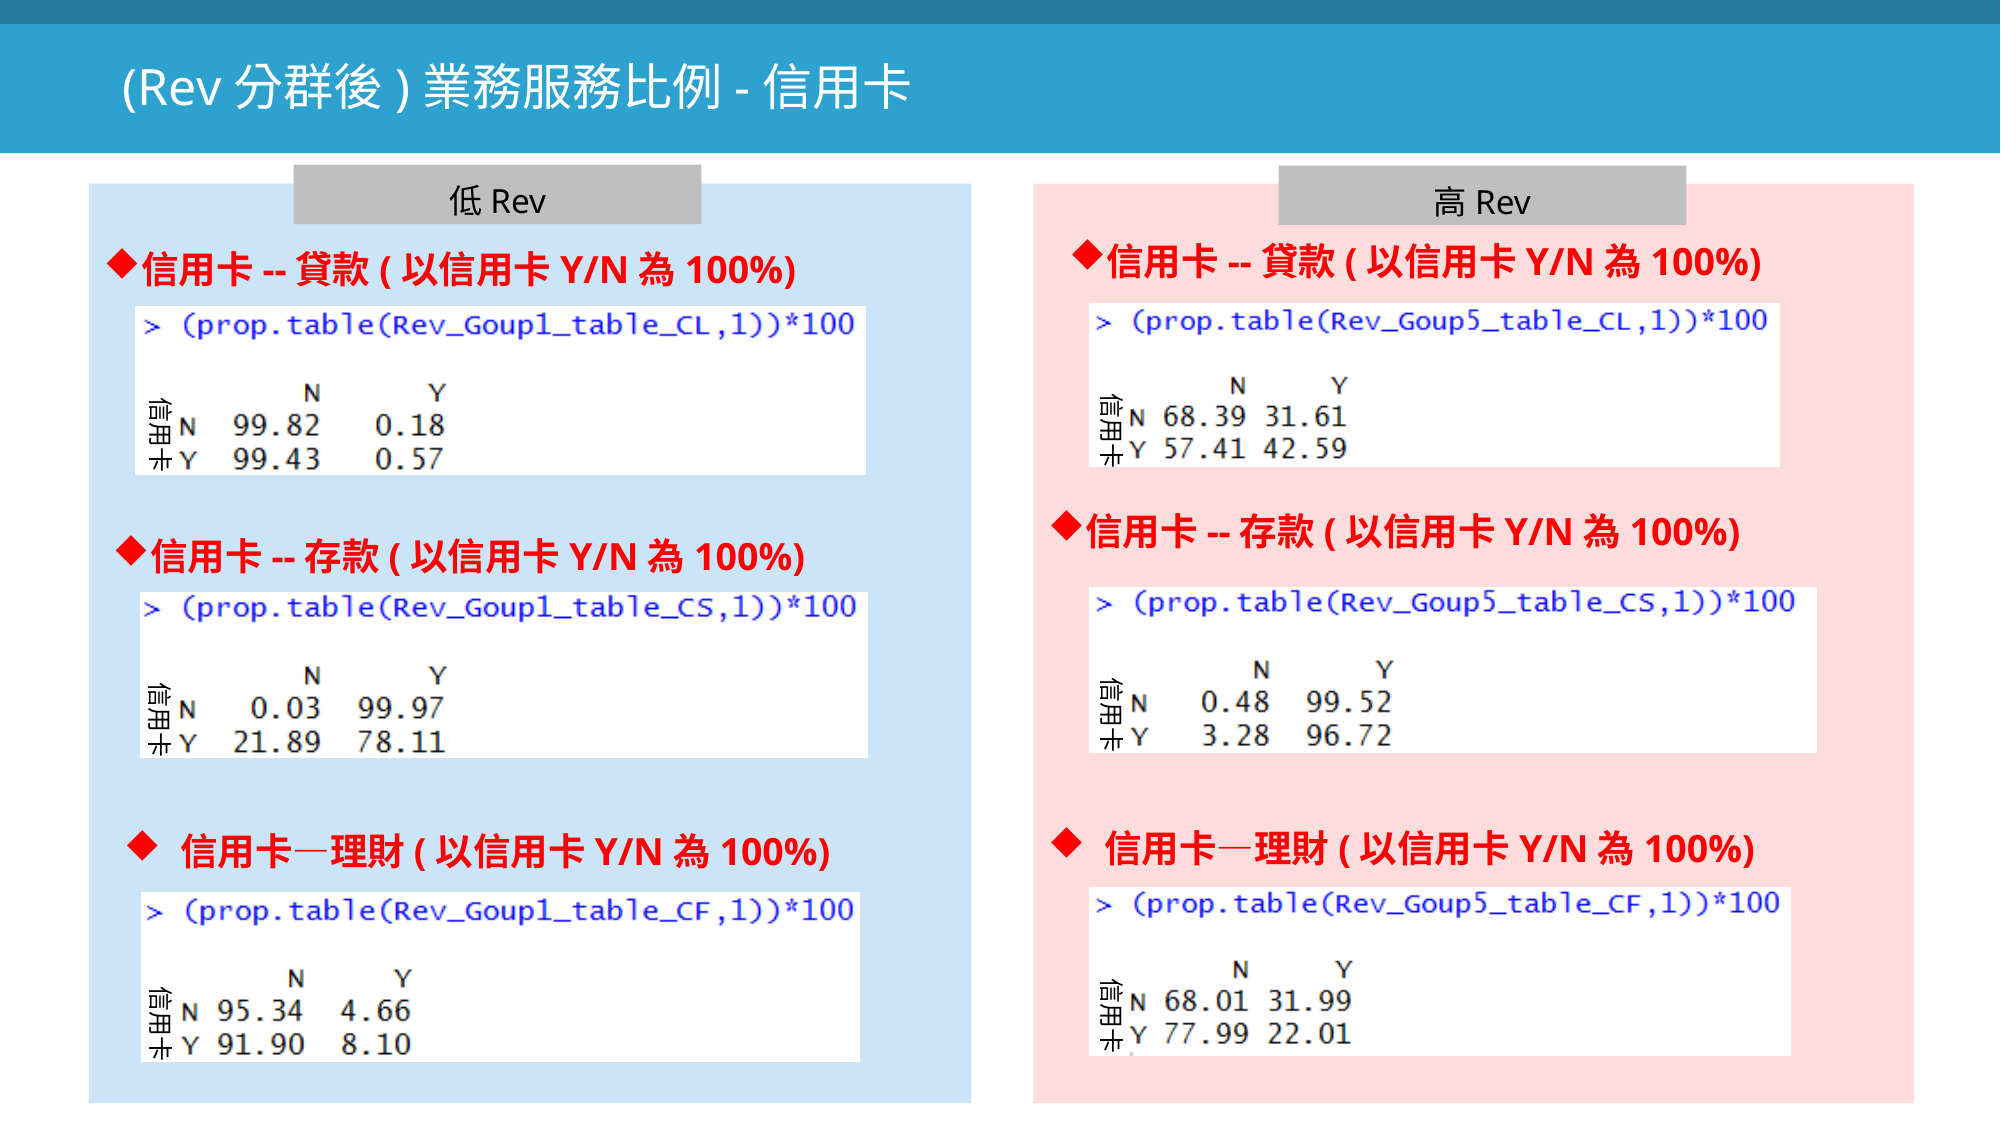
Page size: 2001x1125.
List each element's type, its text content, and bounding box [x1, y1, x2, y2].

picture [1089, 587, 1817, 753]
text_box 信用卡—理財(以信用卡Y/N為100%) [1033, 804, 1858, 878]
text_box 信用卡 [1074, 379, 1145, 484]
text_box 信用卡--存款(以信用卡Y/N為100%) [97, 512, 870, 586]
list (Rev分群後)業務服務比例-信用卡 [107, 41, 979, 130]
picture [141, 892, 860, 1062]
text_box 信用卡—理財(以信用卡Y/N為100%) [108, 807, 934, 881]
text_box 信用卡--存款(以信用卡Y/N為100%) [1033, 487, 1805, 561]
picture [1089, 887, 1791, 1056]
picture [140, 592, 868, 758]
text_box 信用卡 [121, 667, 192, 772]
text_box 信用卡 [123, 971, 194, 1077]
picture [135, 306, 866, 475]
text_box [1032, 183, 1915, 1104]
picture [1089, 303, 1780, 467]
text_box 信用卡 [1074, 963, 1145, 1069]
text_box 信用卡 [123, 382, 193, 488]
text_box [88, 183, 972, 1104]
text_box 信用卡--貸款(以信用卡Y/N為100%) [1054, 216, 1879, 290]
text_box 低Rev [293, 164, 702, 225]
text_box 信用卡--貸款(以信用卡Y/N為100%) [88, 225, 914, 299]
text_box 信用卡 [1074, 662, 1145, 768]
text_box 高Rev [1278, 164, 1687, 226]
